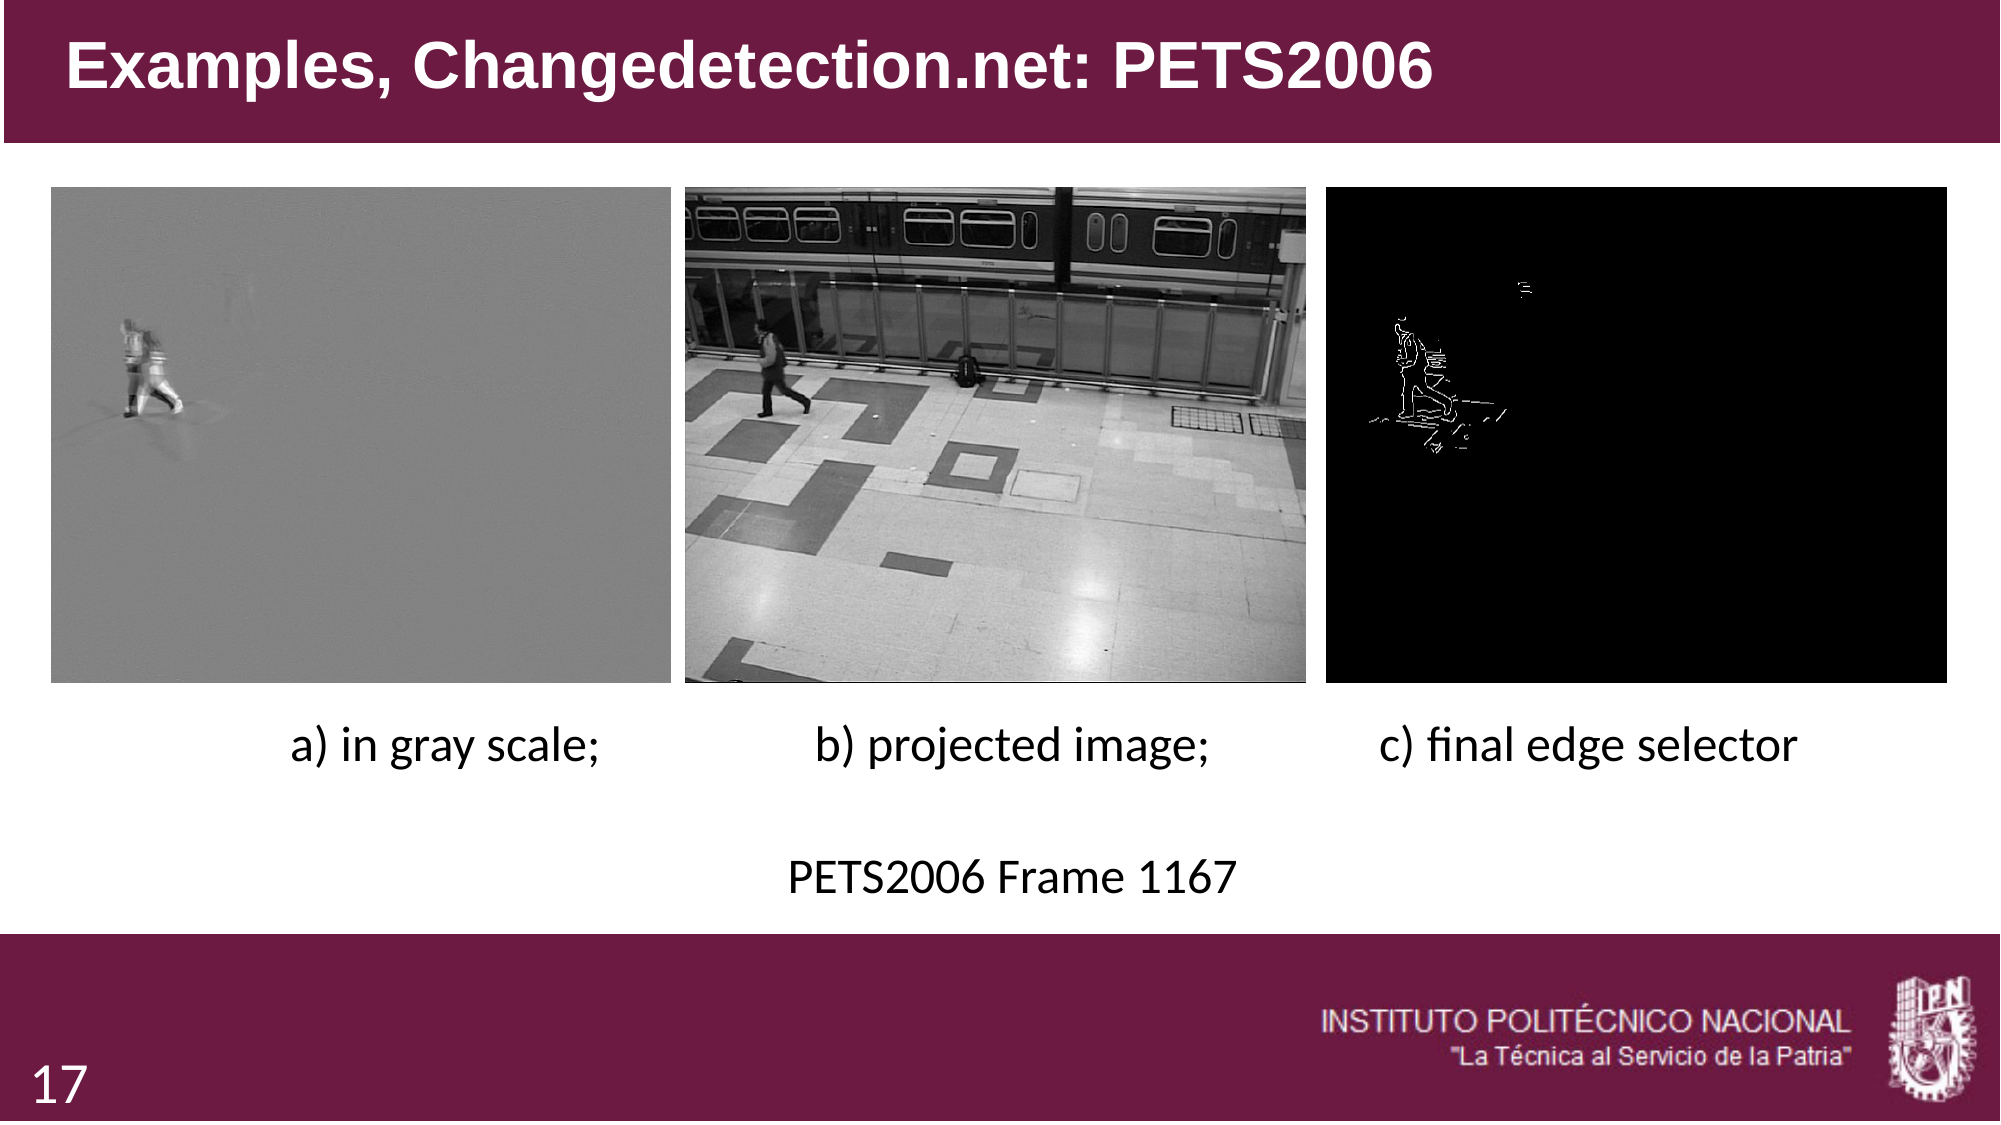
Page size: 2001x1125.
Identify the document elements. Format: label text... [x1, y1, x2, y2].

picture [4, 0, 2000, 143]
text_box [275, 143, 1190, 244]
text_box PETS2006 Frame 1167 [772, 836, 1253, 912]
picture [1325, 187, 1947, 683]
picture [50, 187, 671, 683]
text_box a) in gray scale; b) projected image; c) final edge selector [275, 703, 2000, 779]
picture [685, 187, 1306, 683]
picture [0, 934, 2000, 1121]
